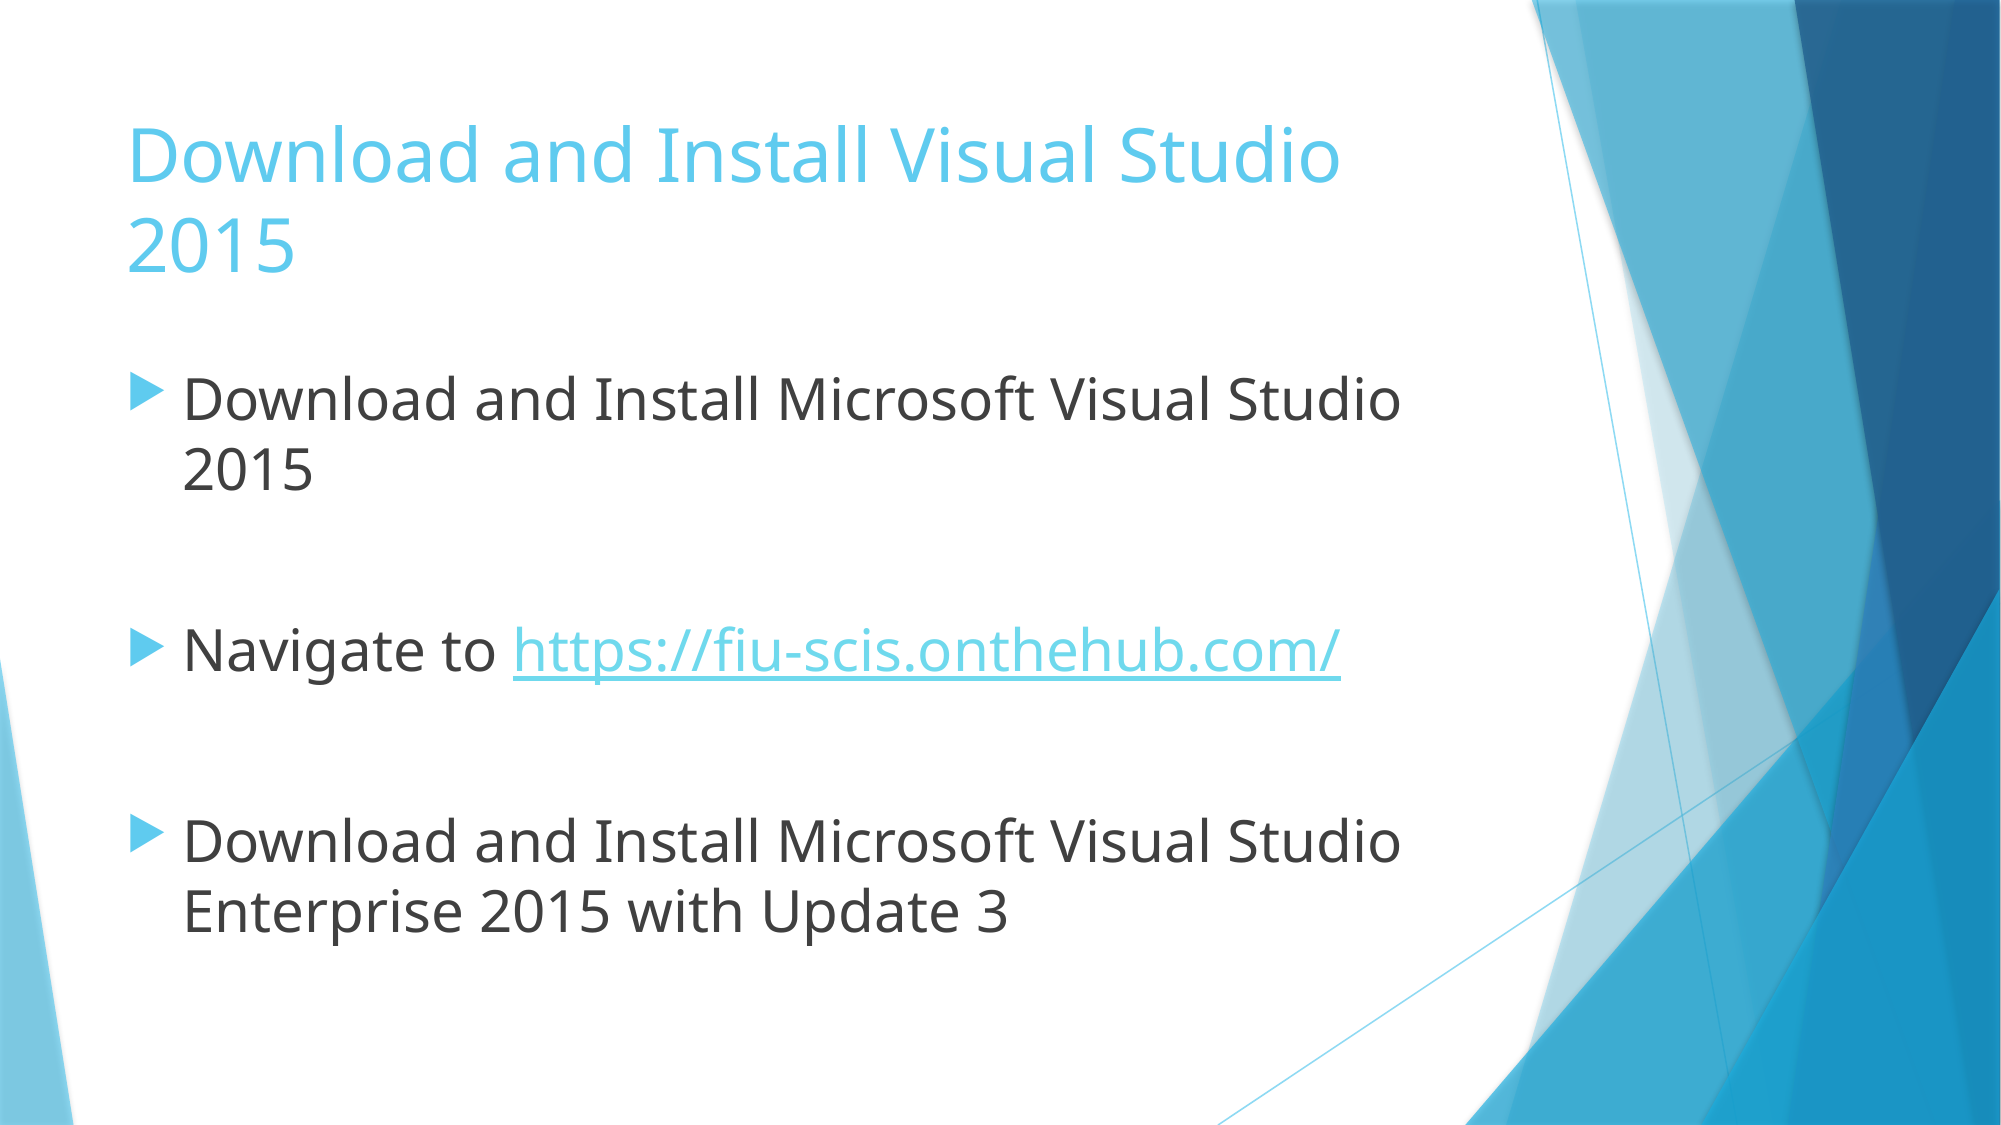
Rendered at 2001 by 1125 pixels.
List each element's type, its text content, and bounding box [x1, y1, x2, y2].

title Download and Install Visual Studio 2015 [111, 99, 1522, 317]
list Download and Install Microsoft Visual Studio 2015 Navigate to https://fiu-scis.onthehub.com/ Download and Install Microsoft Visual Studio Enterprise 2015 with Update 3 [111, 354, 1522, 992]
